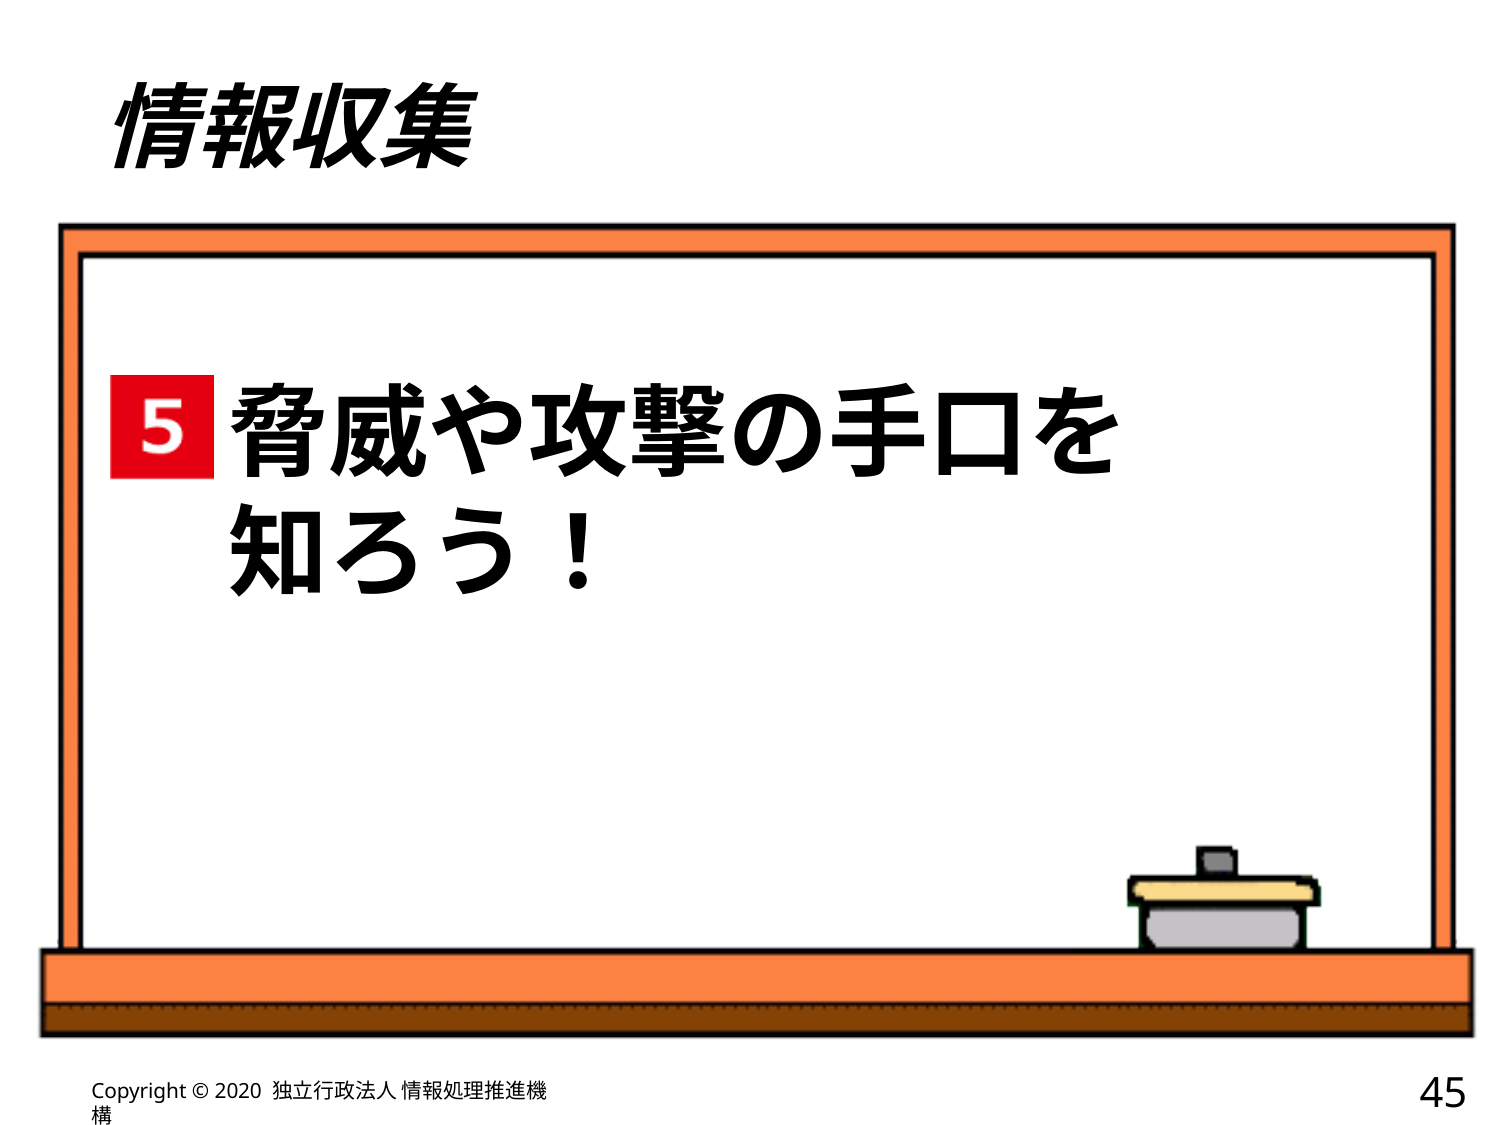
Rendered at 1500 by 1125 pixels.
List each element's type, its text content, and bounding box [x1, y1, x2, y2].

picture [33, 213, 1483, 1048]
title 情報収集 [88, 42, 1258, 206]
